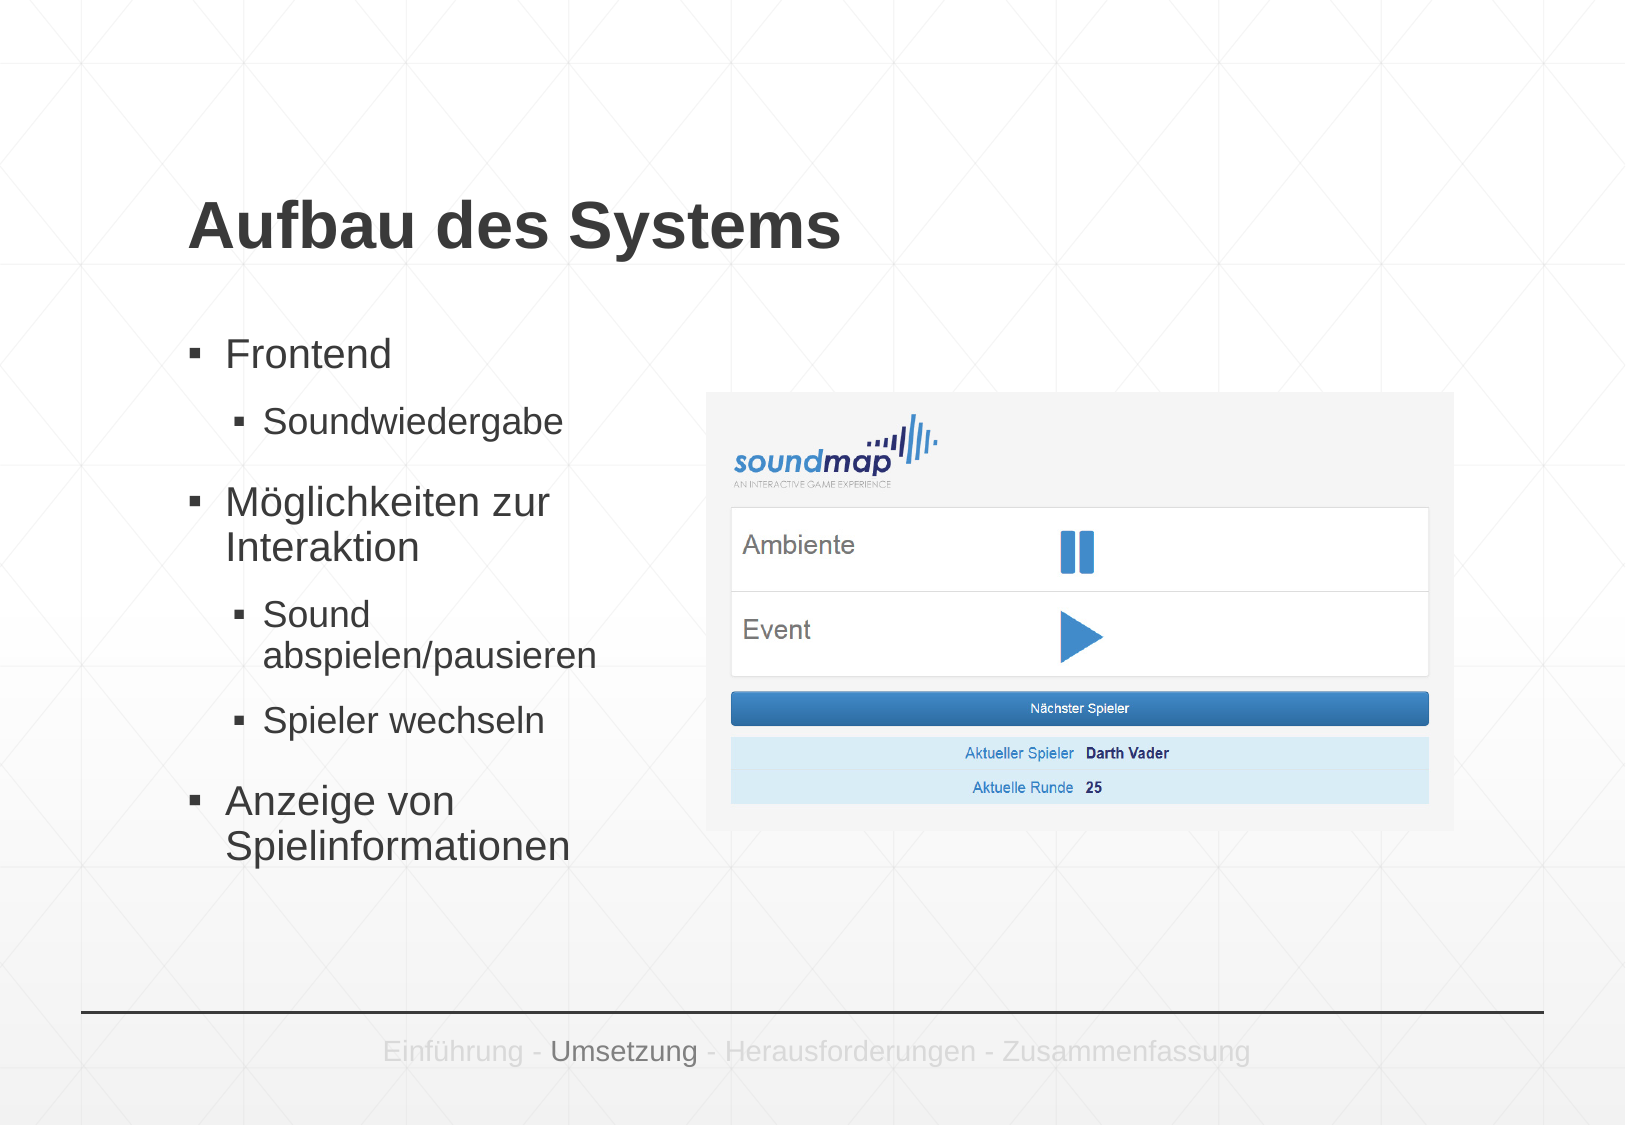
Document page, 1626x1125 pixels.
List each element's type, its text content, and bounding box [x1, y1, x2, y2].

title Aufbau des Systems [172, 82, 1453, 271]
picture [706, 392, 1454, 831]
text_box Einführung - Umsetzung - Herausforderungen - Zusammenfassung [367, 1028, 1268, 1084]
list Frontend Soundwiedergabe Möglichkeiten zur Interaktion Sound abspielen/pausieren Spieler wechseln Anzeige von Spielinformationen [172, 324, 662, 950]
